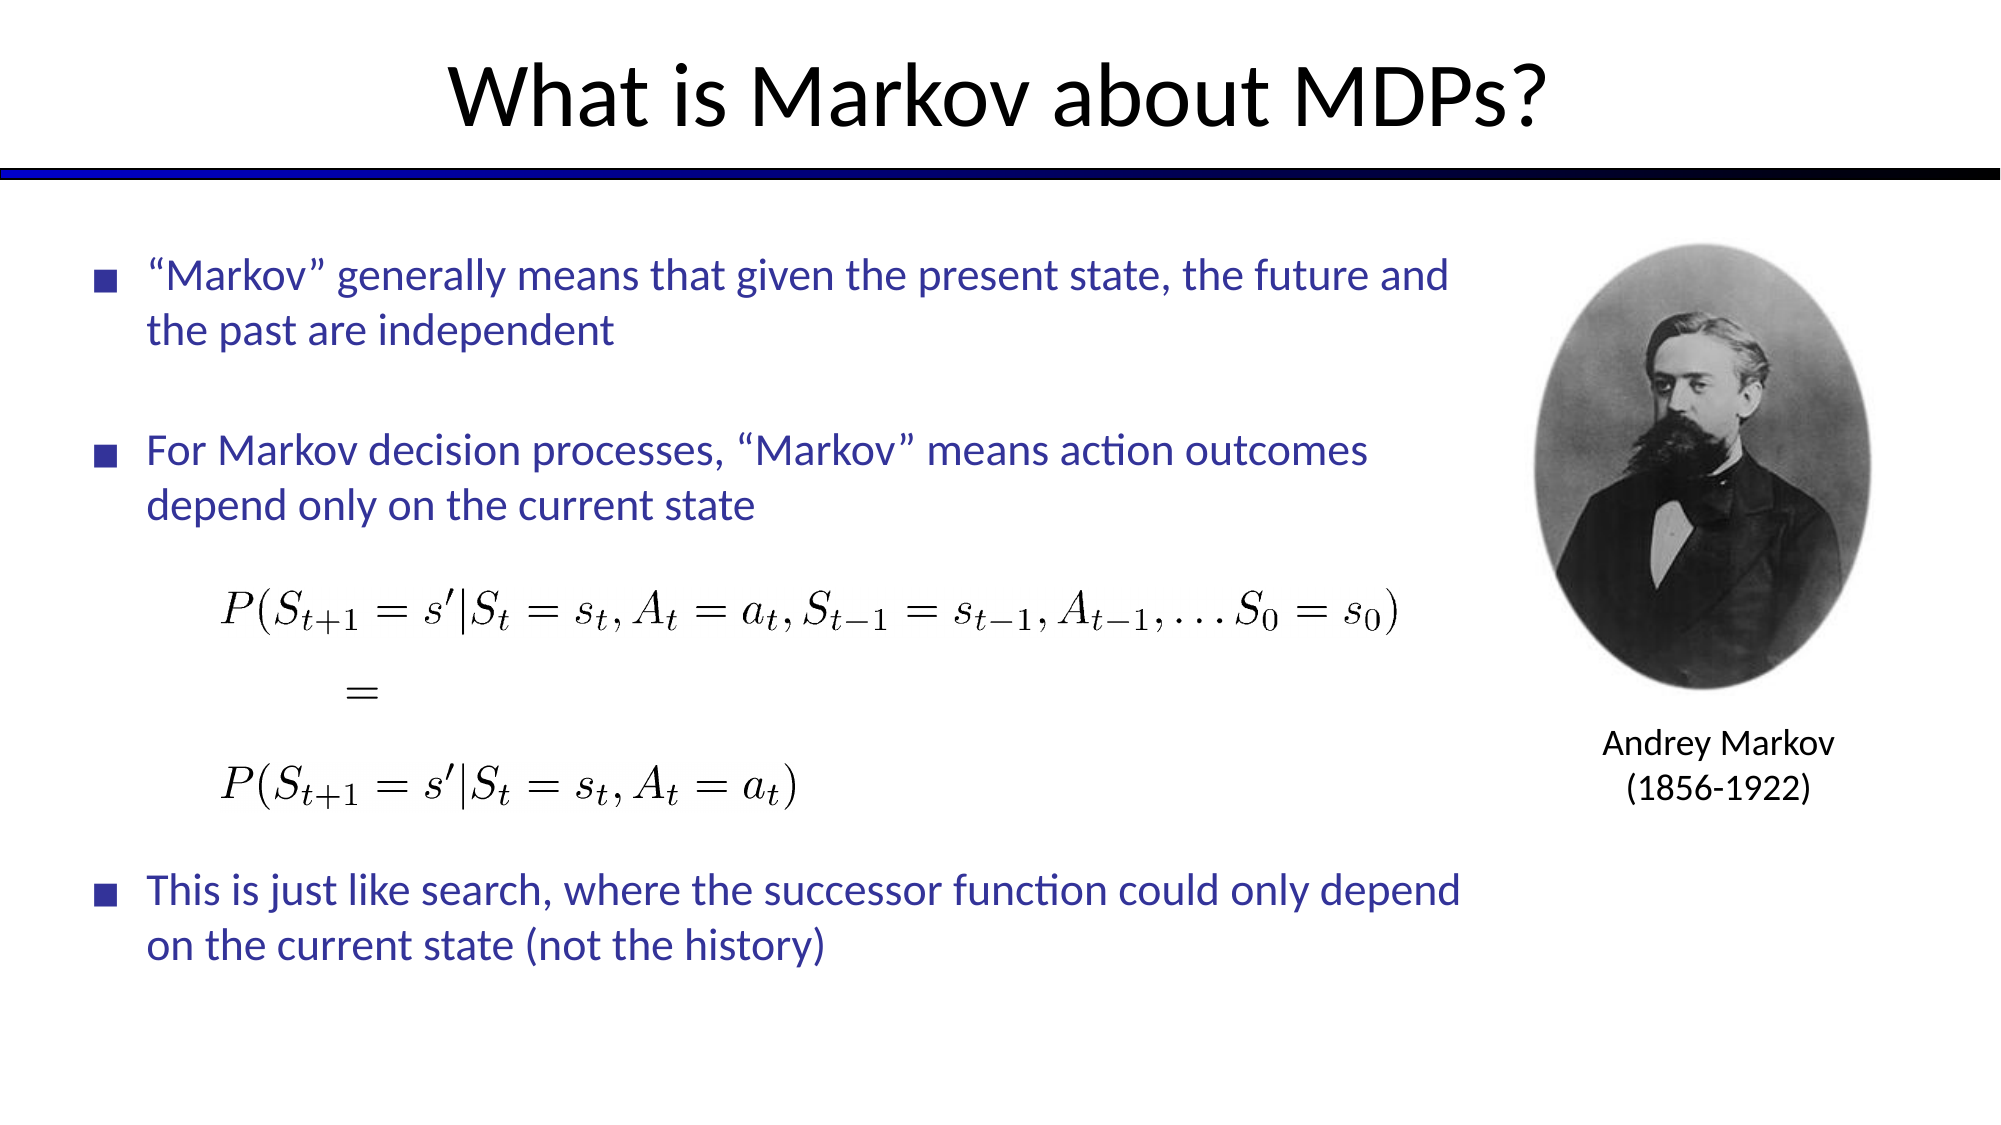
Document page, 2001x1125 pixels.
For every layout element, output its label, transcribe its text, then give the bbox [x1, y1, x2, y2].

text_box “Markov” generally means that given the present state, the future and the past are independent For Markov decision processes, “Markov” means action outcomes depend only on the current state This is just like search, where the successor function could only depend on the current state (not the history) [75, 237, 1488, 980]
picture [1524, 237, 1877, 696]
picture [345, 687, 378, 702]
text_box Andrey Markov (1856-1922) [1549, 710, 1888, 861]
text_box What is Markov about MDPs? [0, 0, 2000, 184]
picture [220, 762, 795, 813]
picture [220, 587, 1401, 638]
